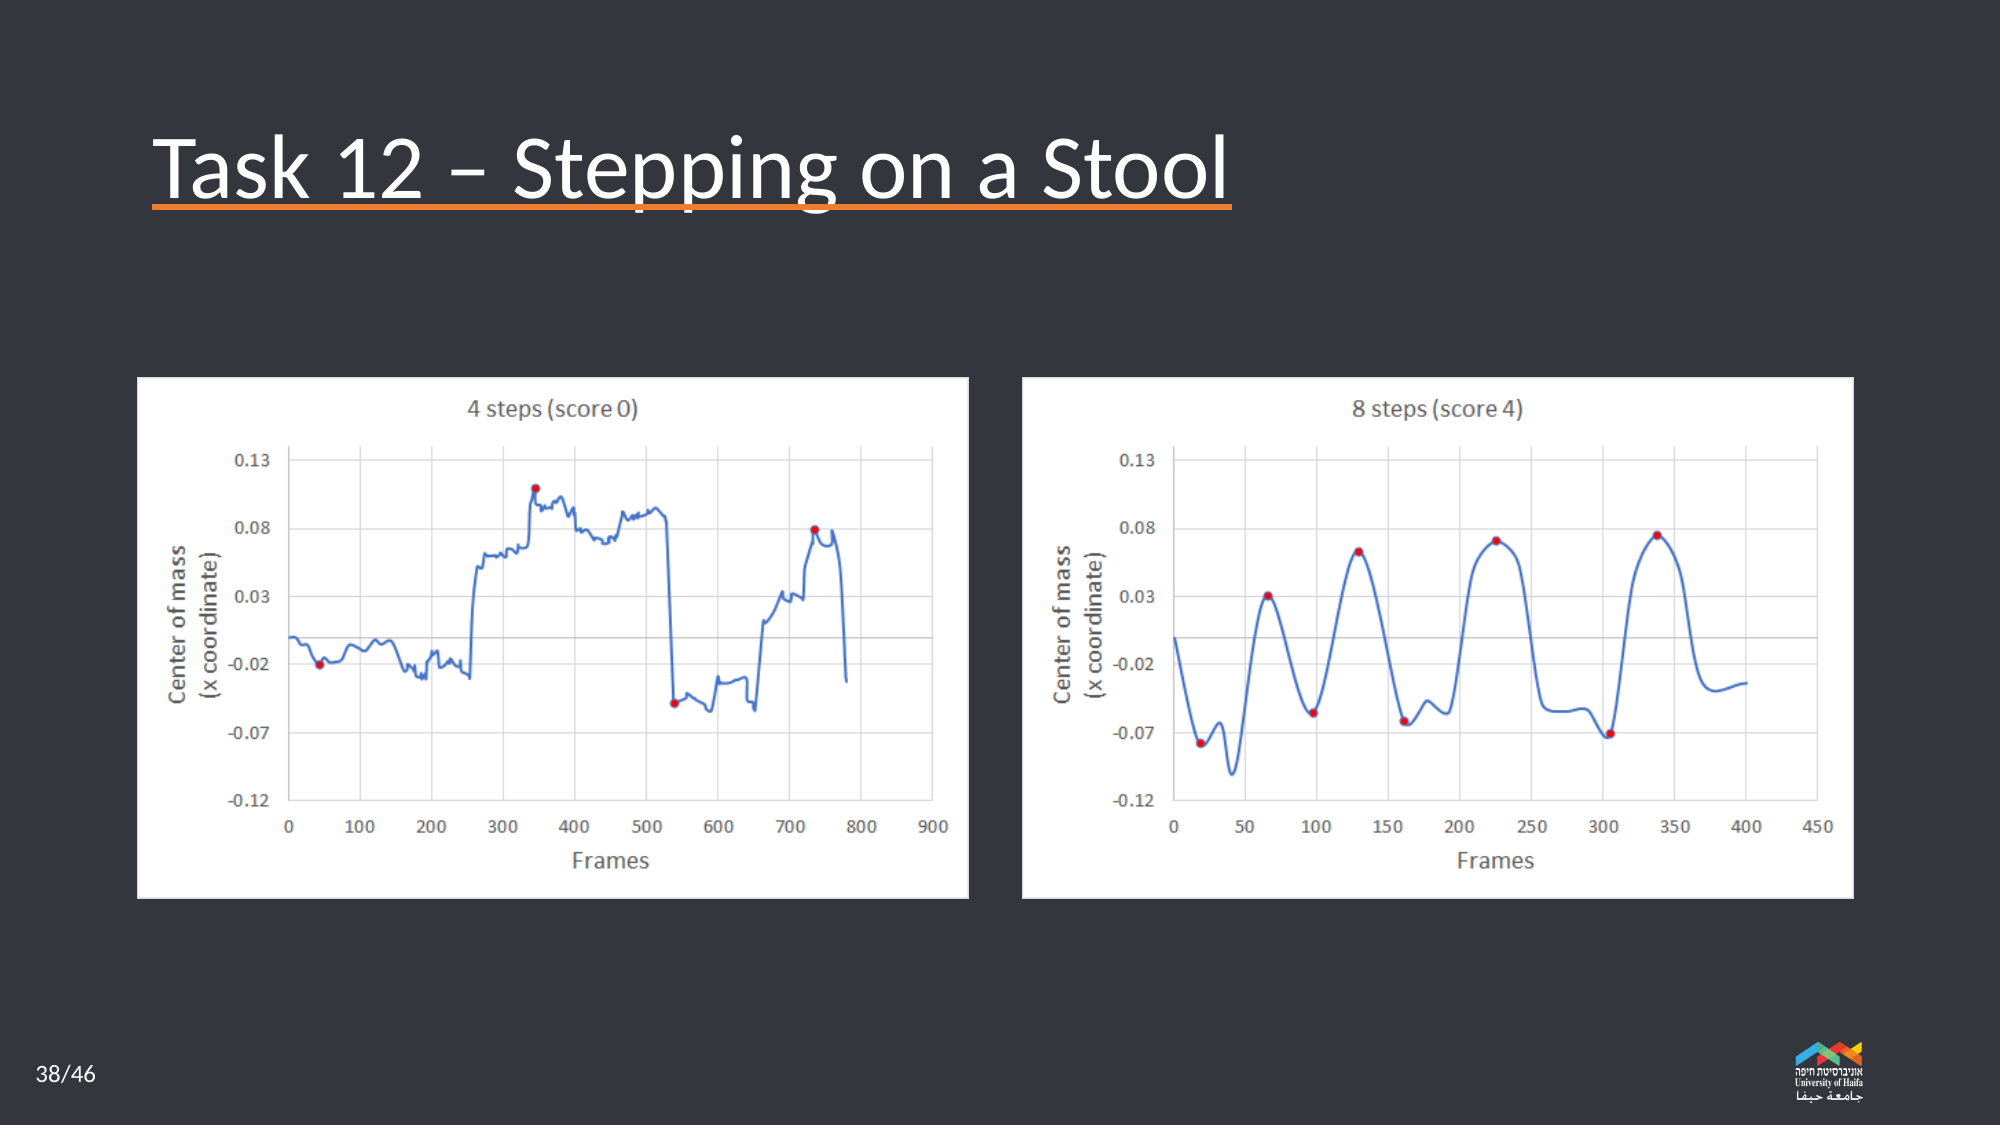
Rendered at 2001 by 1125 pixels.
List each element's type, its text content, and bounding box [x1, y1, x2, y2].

picture [1795, 1042, 1863, 1103]
slide_number 38/46 [20, 1042, 471, 1103]
picture [1022, 377, 1854, 899]
title Task 12 – Stepping on a Stool [137, 59, 1863, 278]
picture [137, 377, 970, 899]
